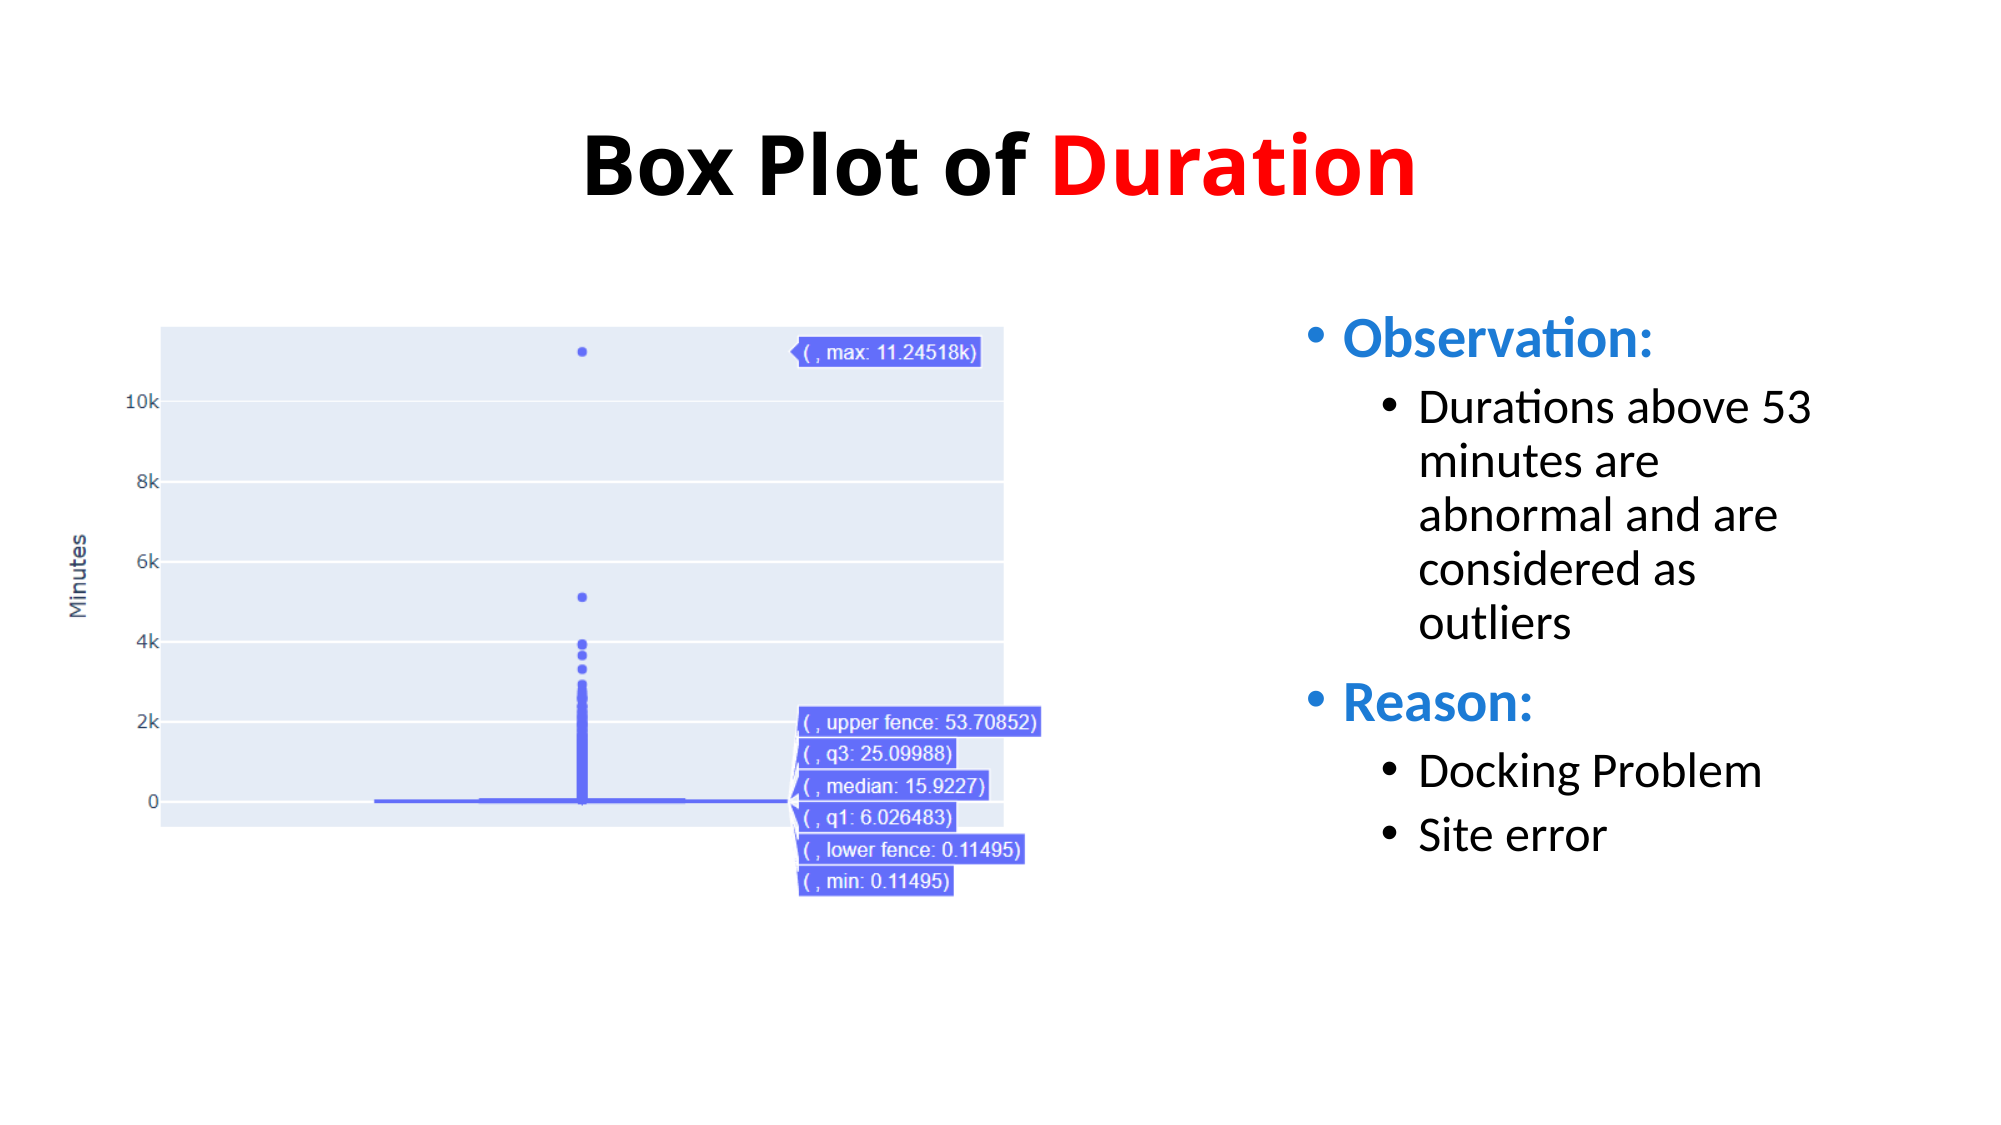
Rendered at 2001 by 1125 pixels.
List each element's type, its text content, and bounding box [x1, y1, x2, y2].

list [51, 277, 1100, 927]
text_box Observation: Durations above 53 minutes are abnormal and are considered as outliers Reason: Docking Problem Site error [1290, 299, 1863, 1014]
title Box Plot of Duration [137, 59, 1863, 278]
